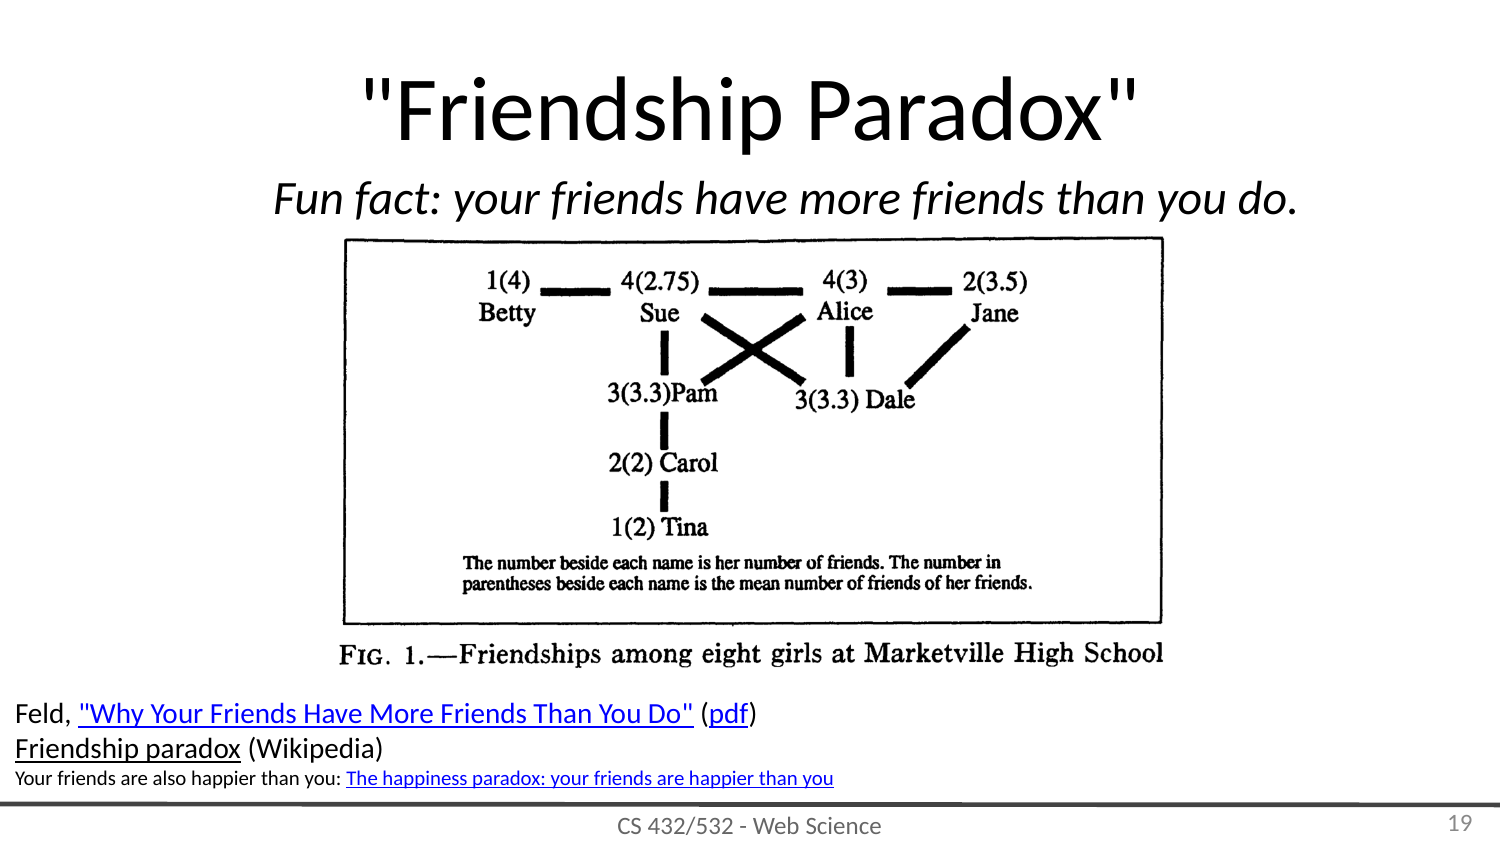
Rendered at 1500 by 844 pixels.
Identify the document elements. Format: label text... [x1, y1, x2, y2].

text_box Feld, "Why Your Friends Have More Friends Than You Do" (pdf) Friendship paradox (Wikipedia) Your friends are also happier than you: The happiness paradox: your friends are happier than you [0, 687, 1043, 799]
picture [322, 226, 1196, 672]
text_box "Friendship Paradox" [74, 33, 1425, 175]
text_box Fun fact: your friends have more friends than you do. [125, 159, 1450, 217]
slide_number ‹#› [1137, 798, 1488, 844]
